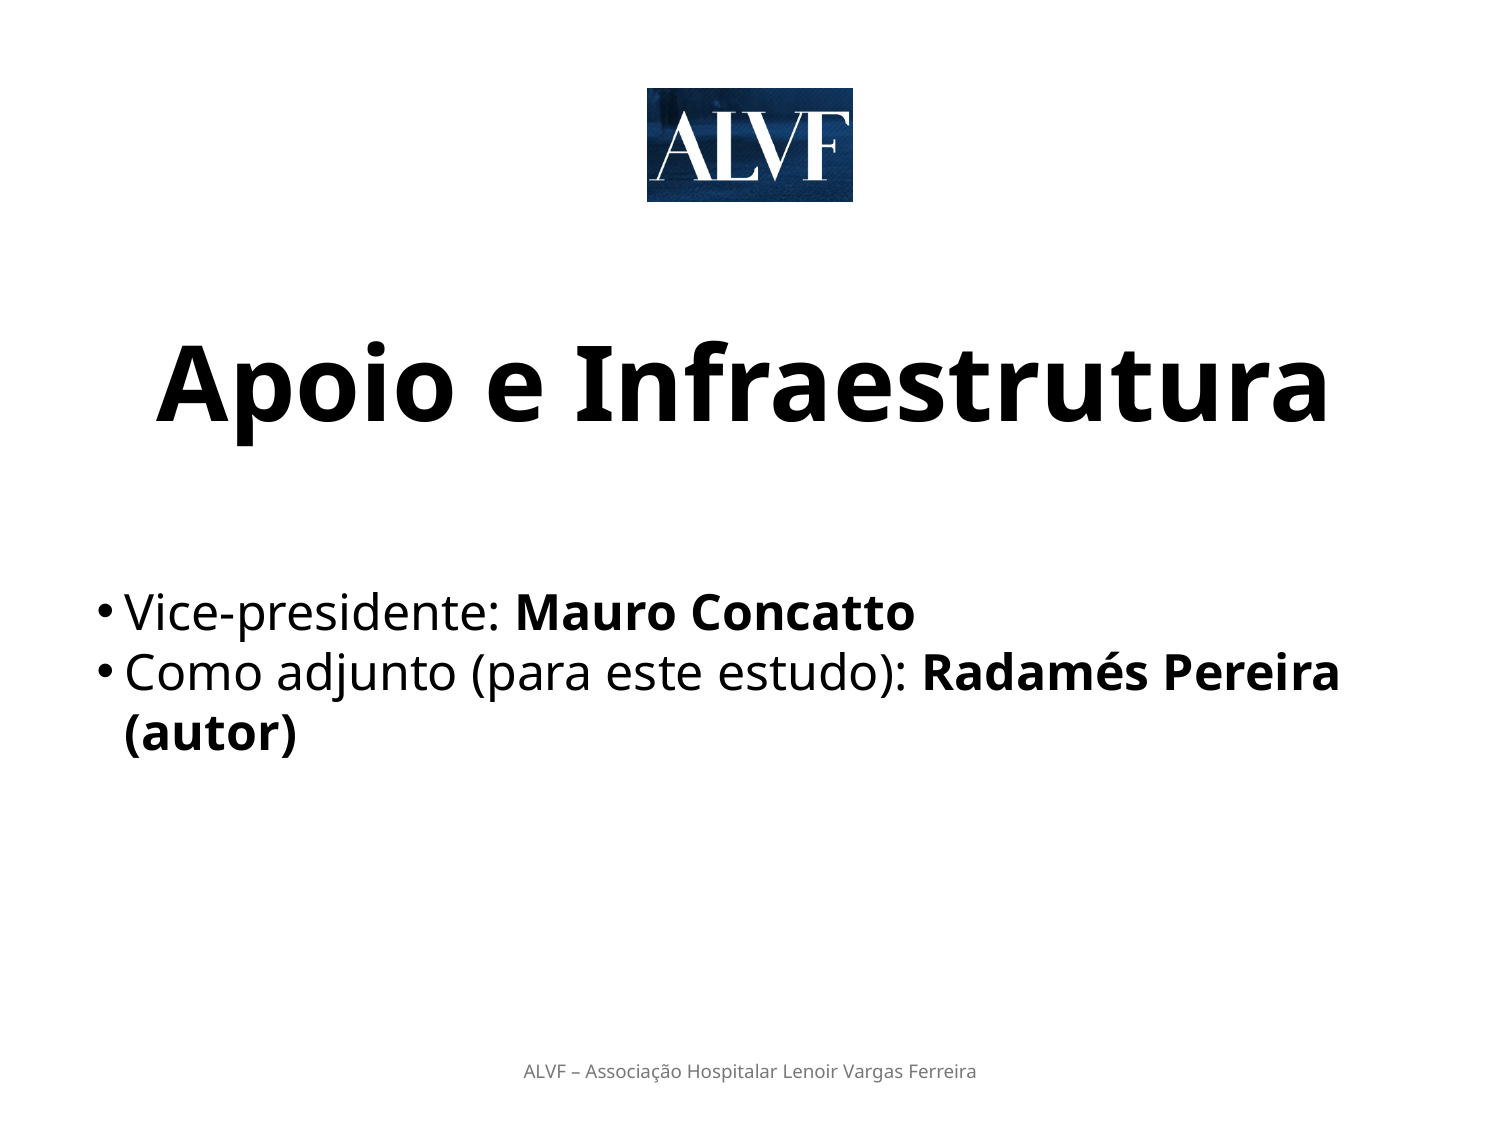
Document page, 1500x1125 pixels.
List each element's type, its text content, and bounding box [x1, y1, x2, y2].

footer ALVF – Associação Hospitalar Lenoir Vargas Ferreira [496, 1042, 1004, 1103]
picture [646, 88, 854, 203]
list Vice-presidente: Mauro Concatto Como adjunto (para este estudo): Radamés Pereira (autor) [81, 573, 1442, 850]
title Apoio e Infraestrutura [141, 310, 1359, 465]
